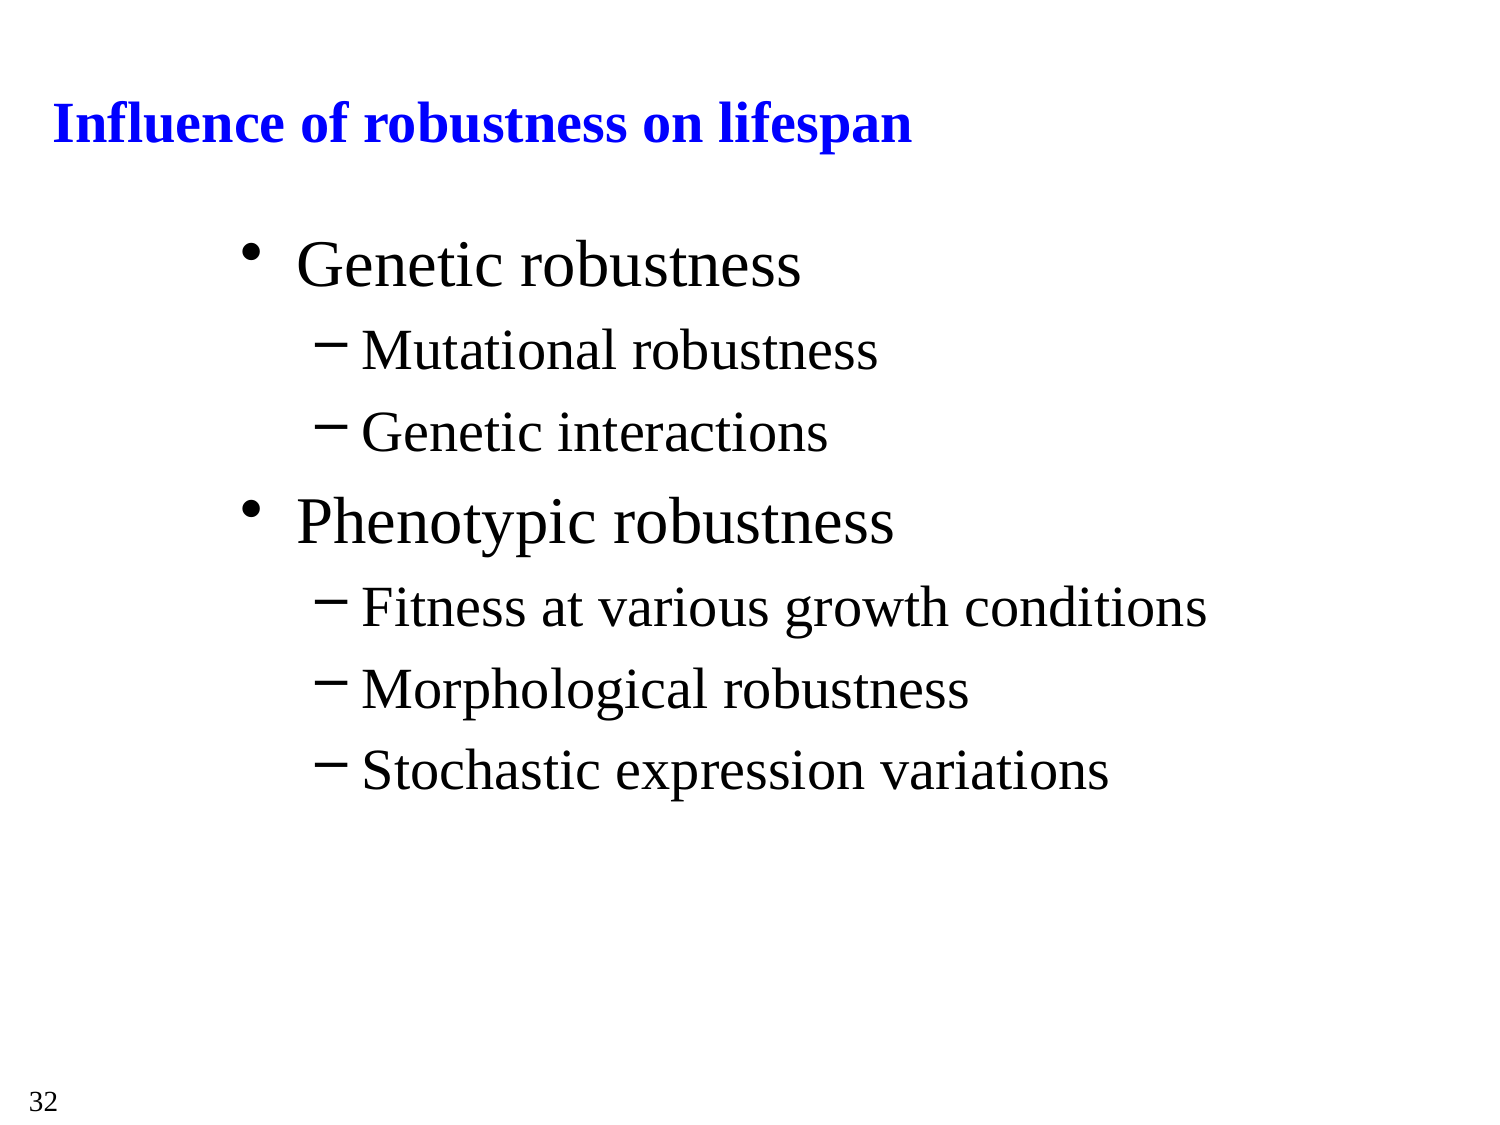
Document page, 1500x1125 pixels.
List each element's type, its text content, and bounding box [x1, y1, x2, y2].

title Influence of robustness on lifespan [37, 24, 1313, 213]
list Genetic robustness Mutational robustness Genetic interactions Phenotypic robustness Fitness at various growth conditions Morphological robustness Stochastic expression variations [224, 212, 1284, 862]
